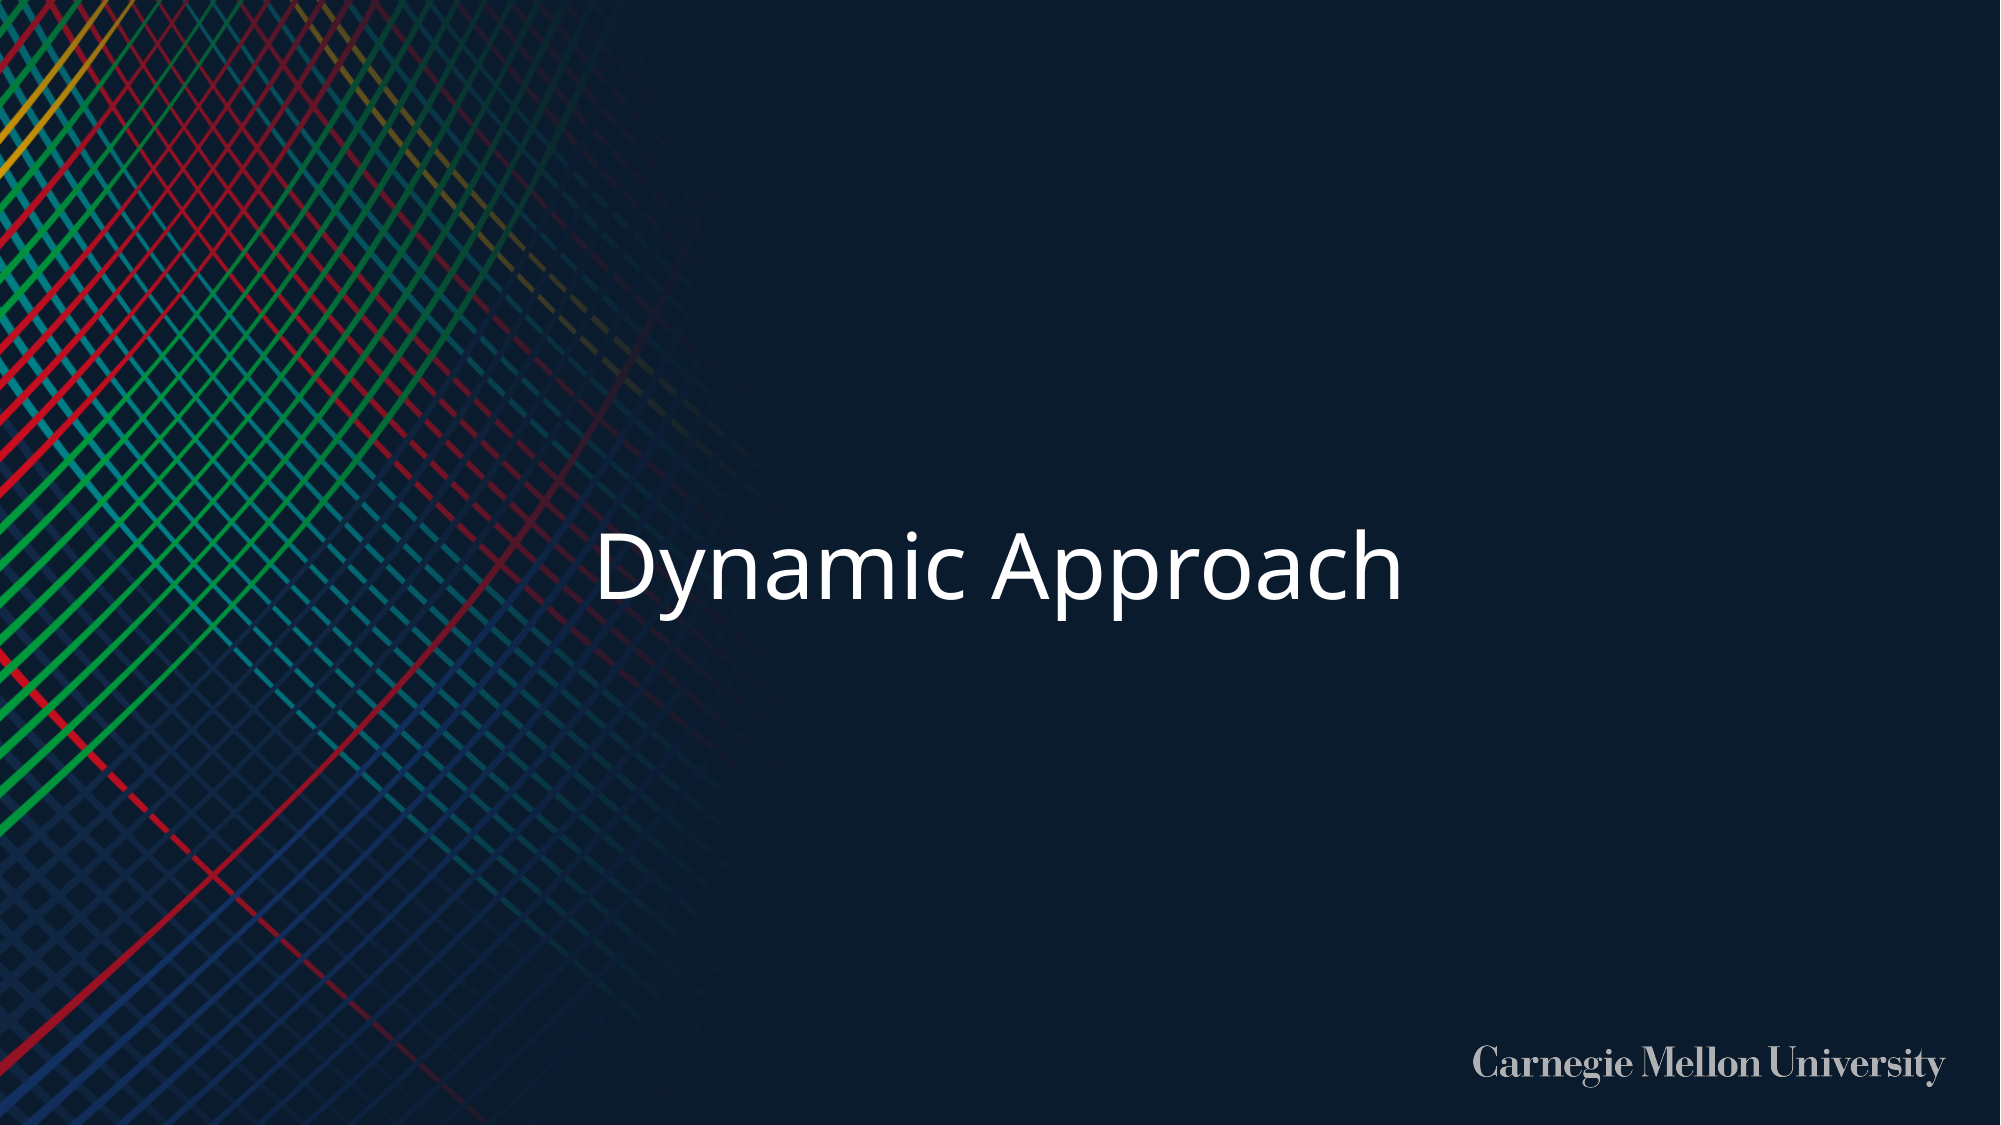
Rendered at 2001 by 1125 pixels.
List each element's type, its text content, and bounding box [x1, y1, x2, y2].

picture [0, 0, 2000, 1125]
list Dynamic Approach [516, 498, 1483, 626]
